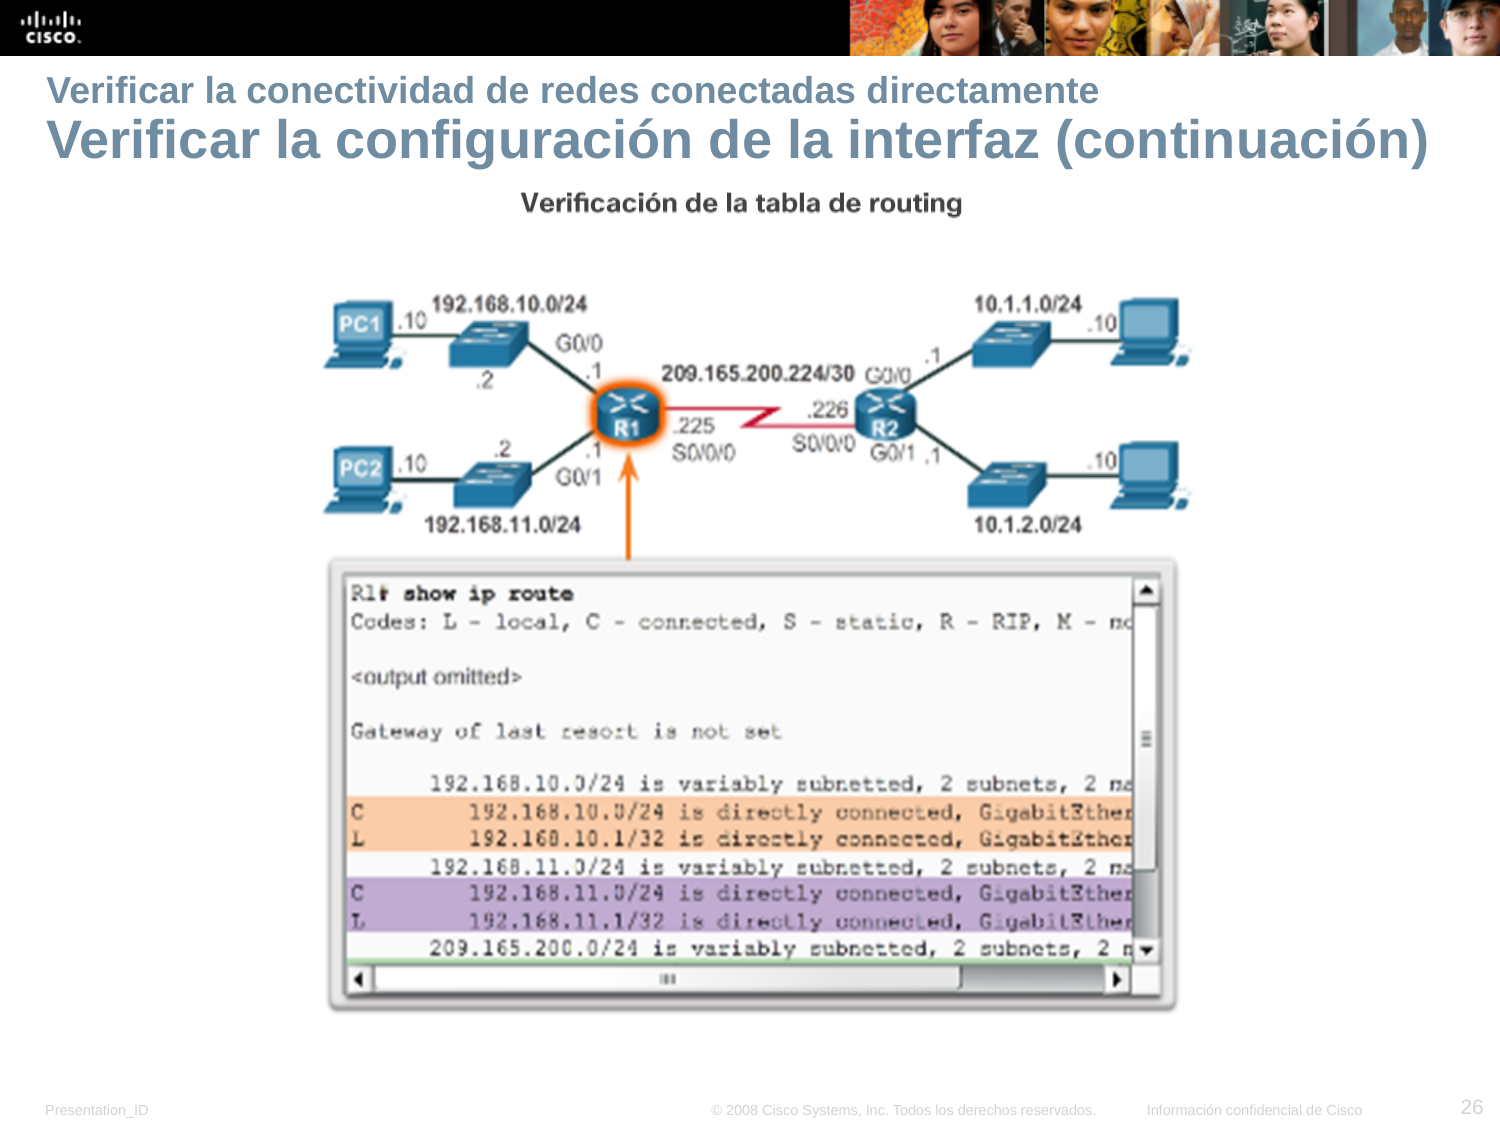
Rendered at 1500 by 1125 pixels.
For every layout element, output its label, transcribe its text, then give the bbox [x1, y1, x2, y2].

title Verificar la conectividad de redes conectadas directamente Verificar la configuración de la interfaz (continuación) [33, 64, 1483, 203]
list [241, 188, 1241, 1101]
picture [0, 0, 1500, 56]
